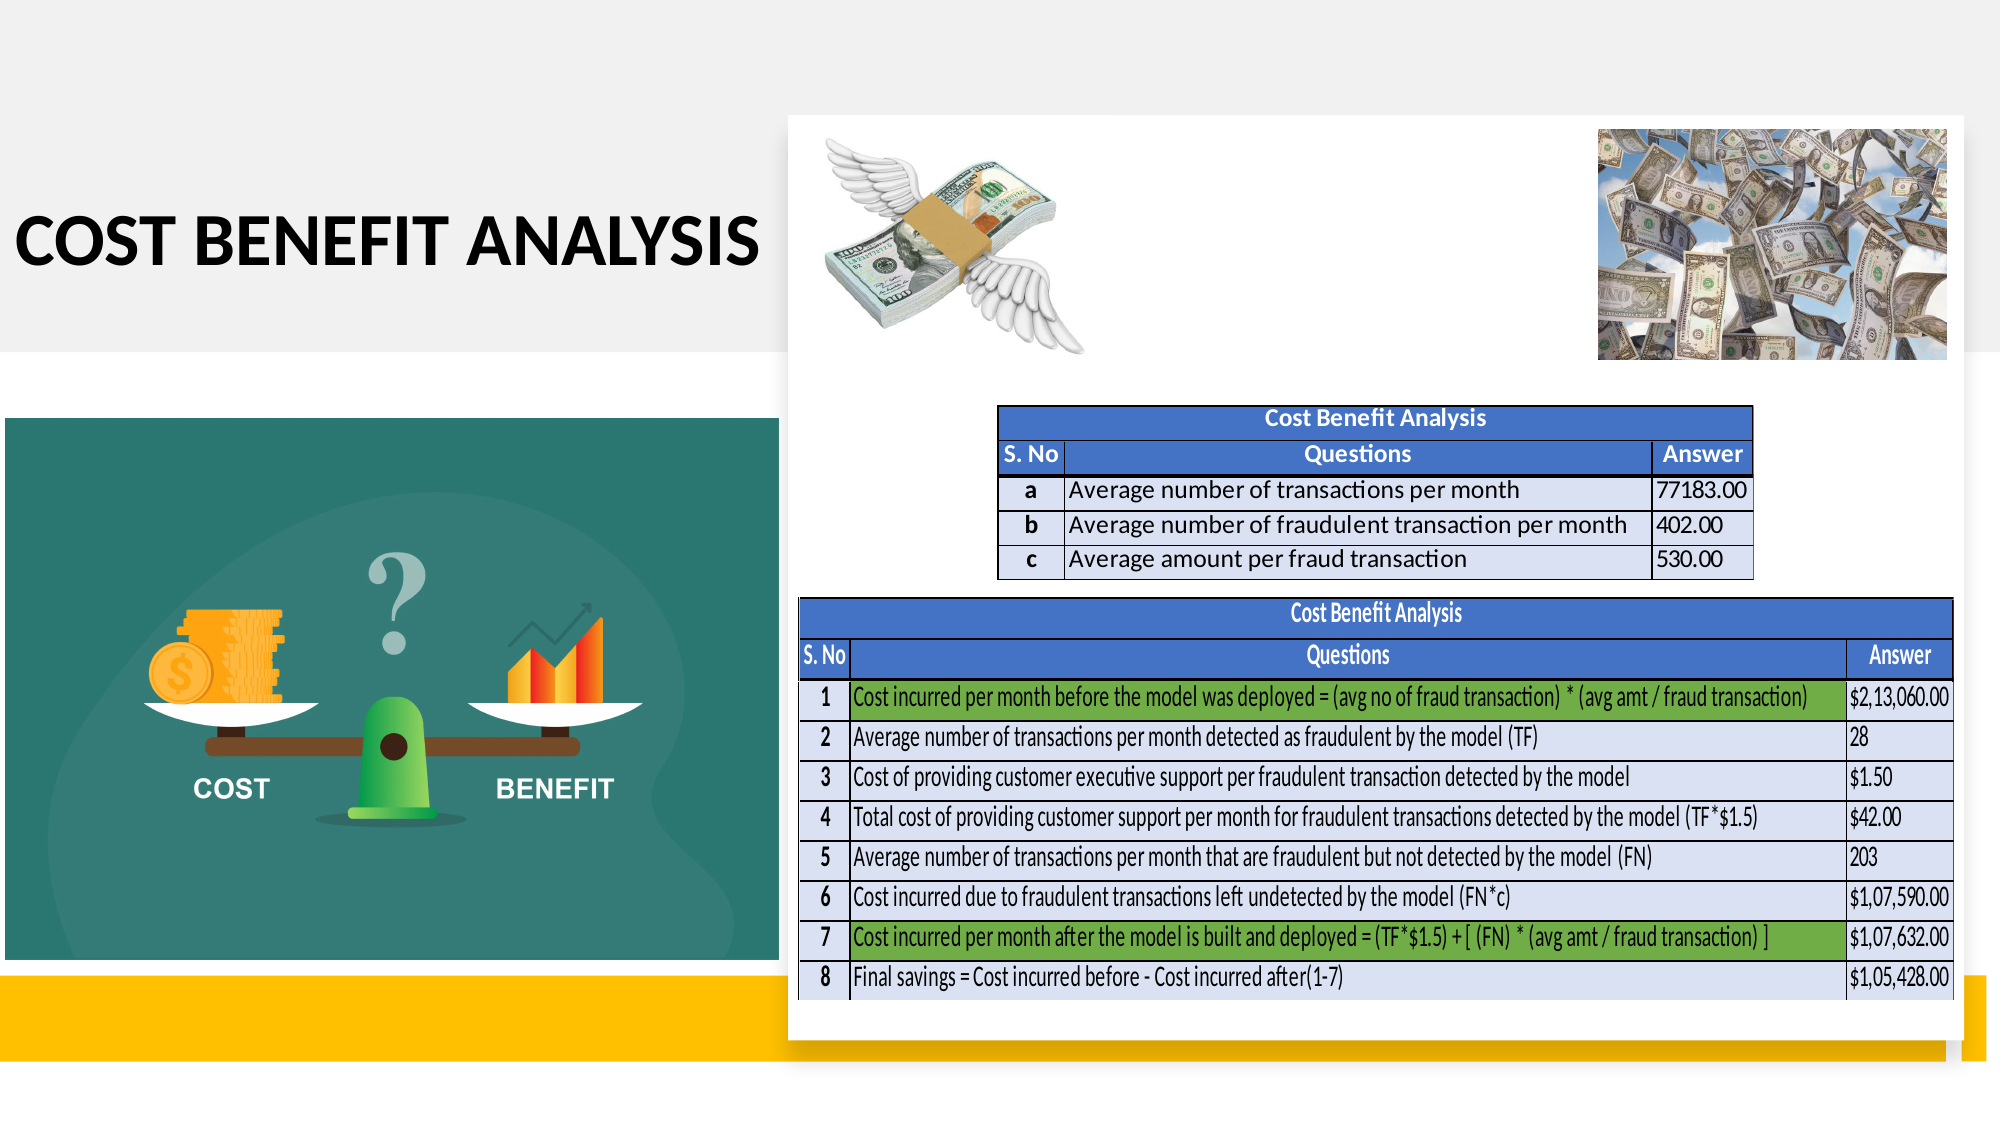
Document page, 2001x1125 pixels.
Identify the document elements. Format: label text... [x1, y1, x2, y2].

title COST BENEFIT ANALYSIS [0, 181, 778, 290]
picture [1598, 129, 1947, 360]
text_box [0, 353, 2000, 1125]
text_box [0, 0, 2000, 353]
picture [997, 405, 1756, 581]
picture [5, 418, 779, 960]
text_box [0, 975, 783, 1063]
picture [788, 115, 1113, 375]
text_box [787, 114, 1965, 1041]
picture [798, 597, 1955, 1002]
text_box [1970, 974, 1987, 1062]
